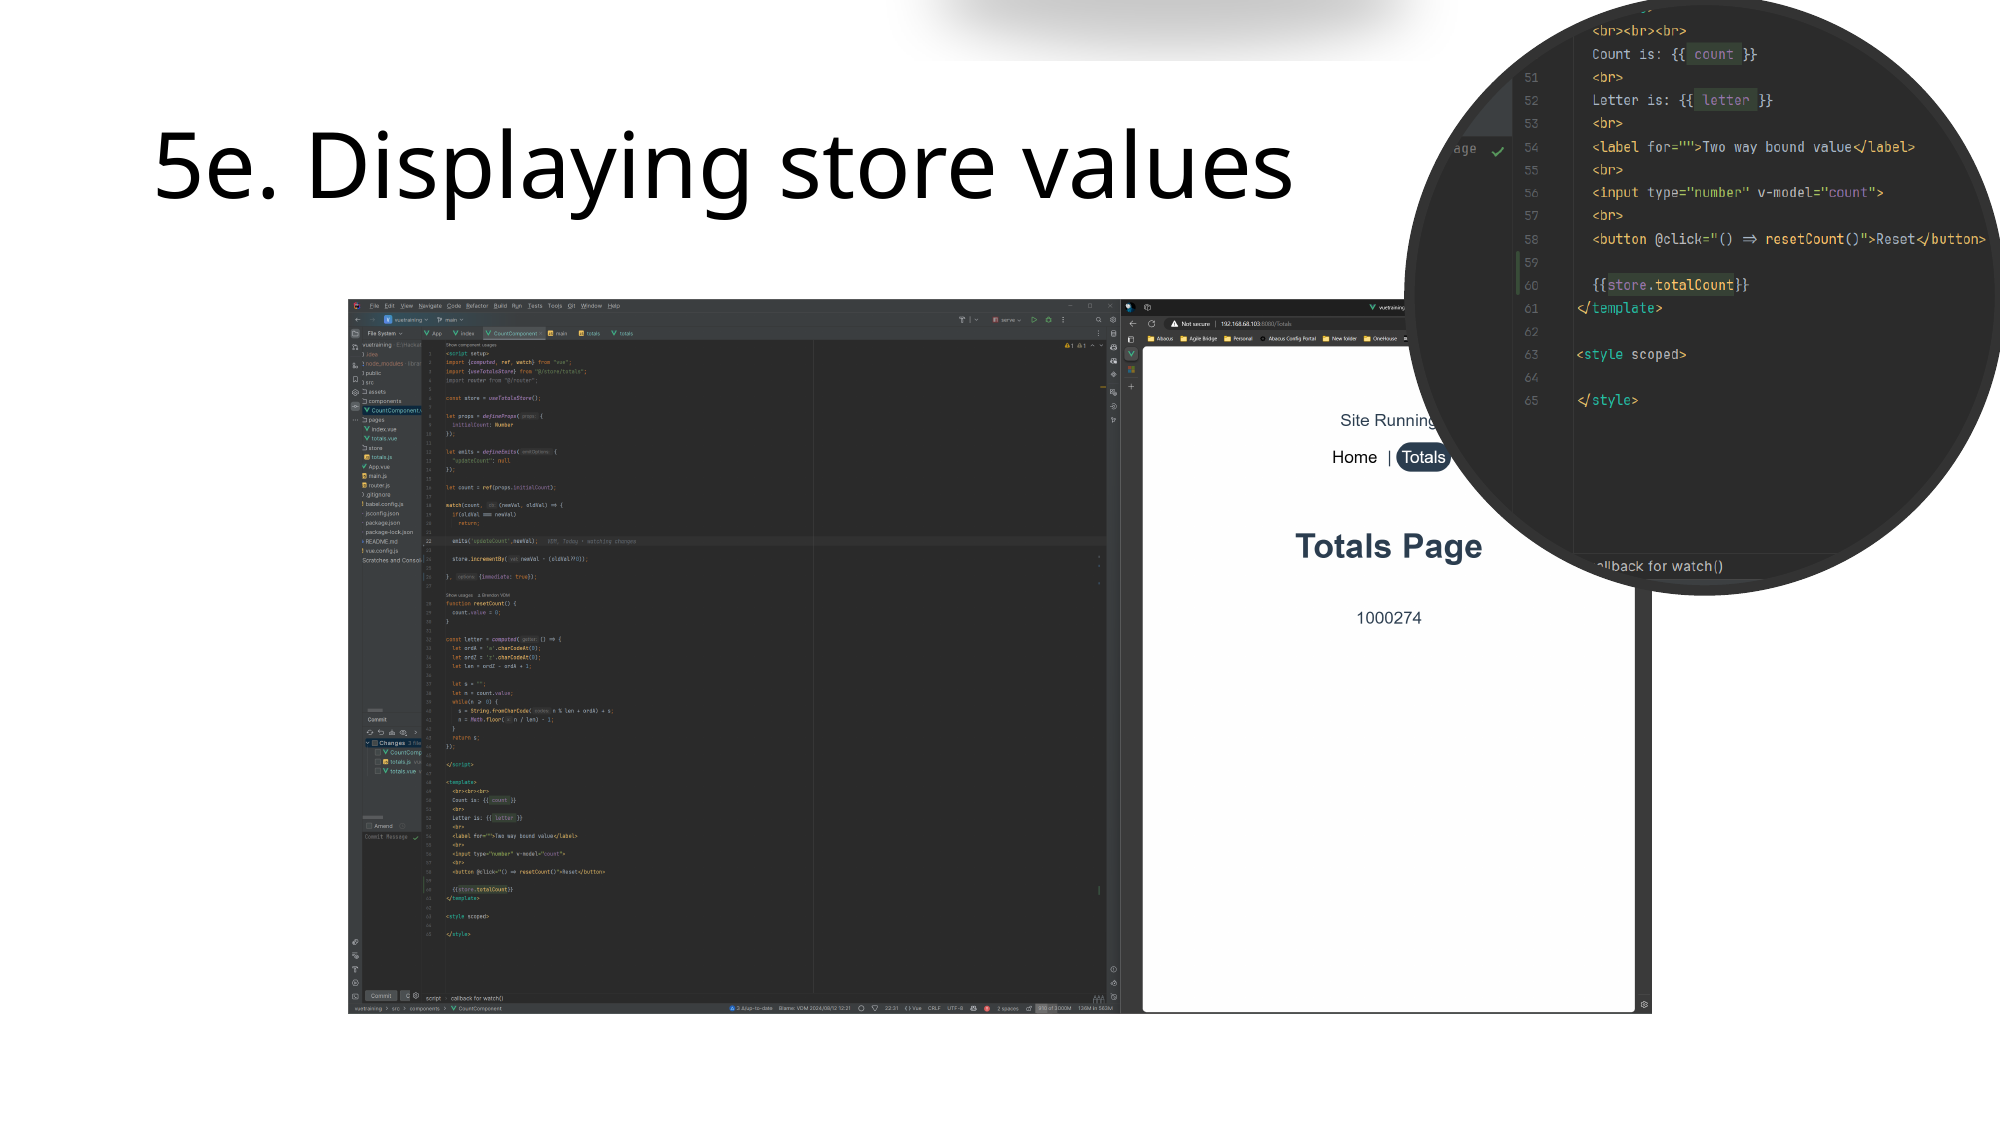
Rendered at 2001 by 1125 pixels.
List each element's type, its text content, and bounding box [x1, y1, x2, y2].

title 5e. Displaying store values [137, 59, 1408, 278]
picture [1408, 0, 2000, 591]
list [348, 298, 1652, 1014]
